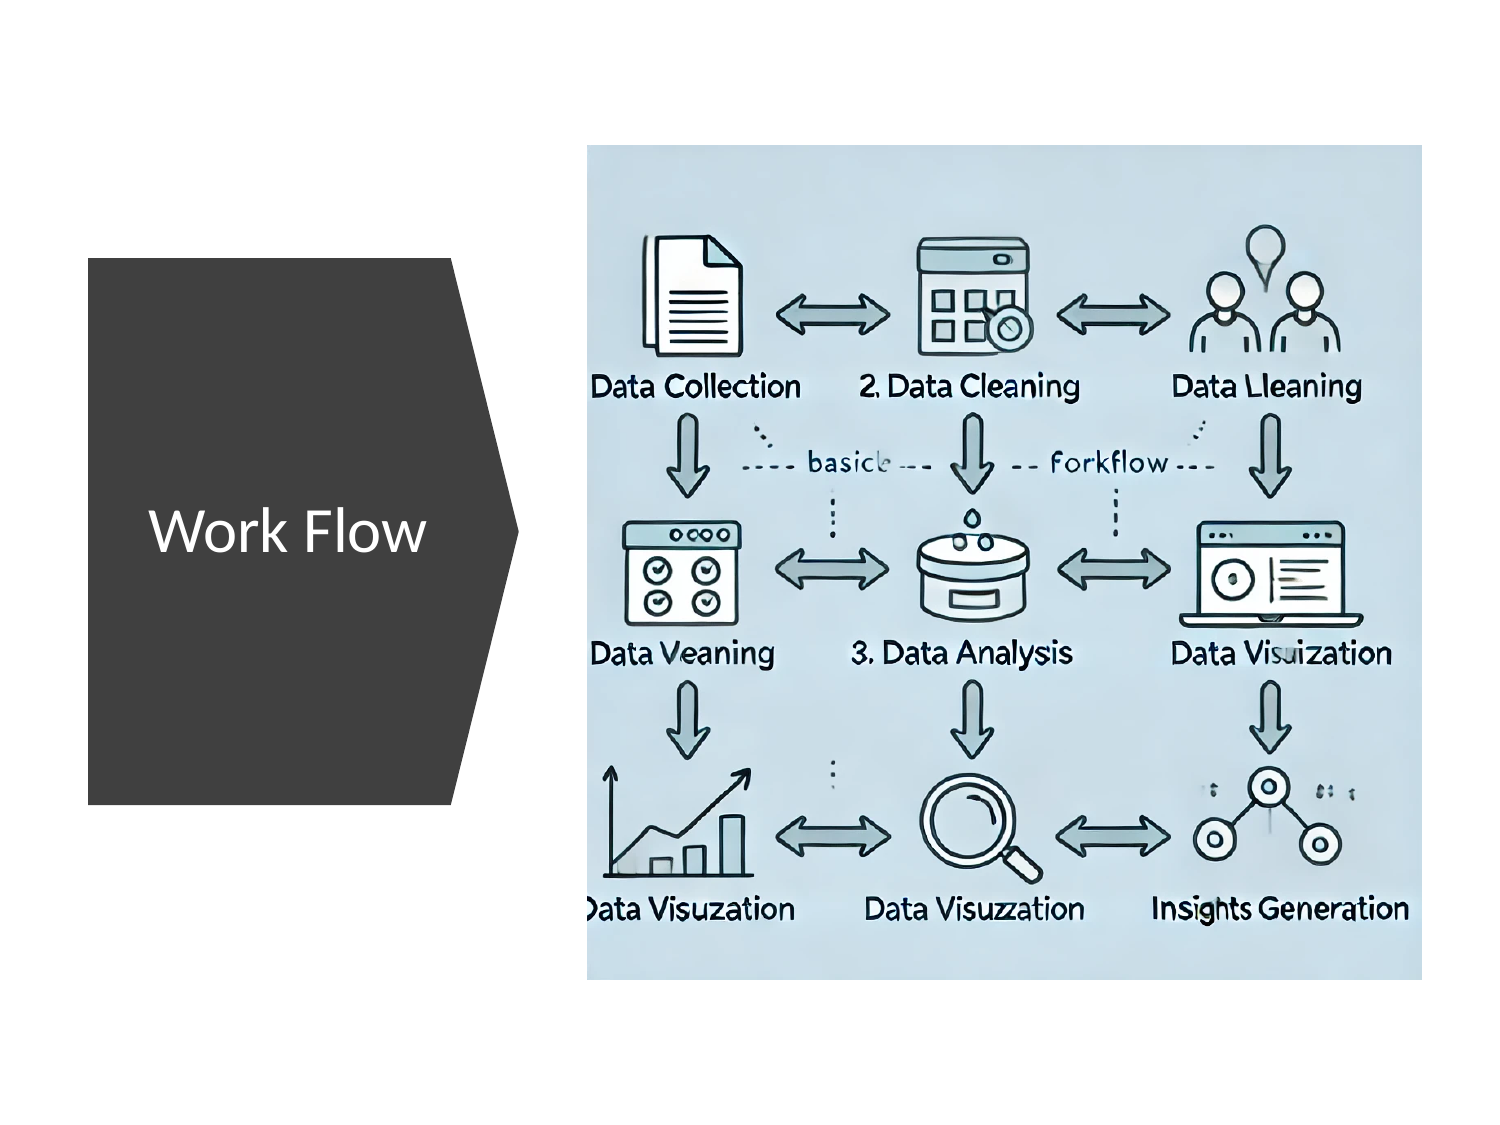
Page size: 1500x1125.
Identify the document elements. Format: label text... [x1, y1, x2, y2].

text_box [86, 256, 521, 808]
title Work Flow [126, 322, 450, 741]
picture [587, 144, 1423, 980]
